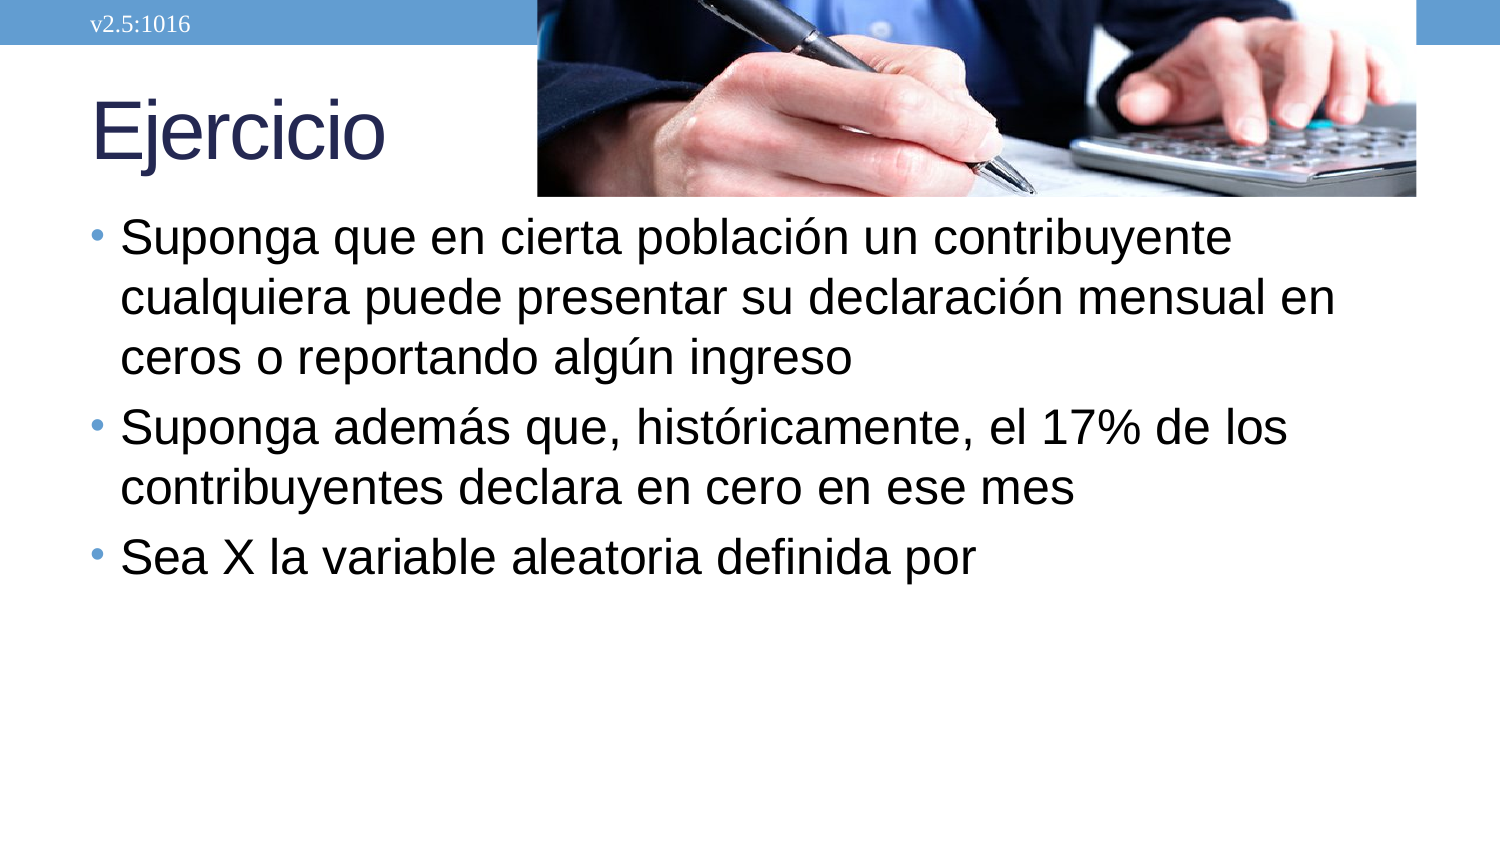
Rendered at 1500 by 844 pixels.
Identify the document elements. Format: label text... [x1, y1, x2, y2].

title Ejercicio [75, 65, 534, 188]
picture [537, 0, 1417, 353]
slide_number v2.5:1016 [75, 2, 534, 43]
